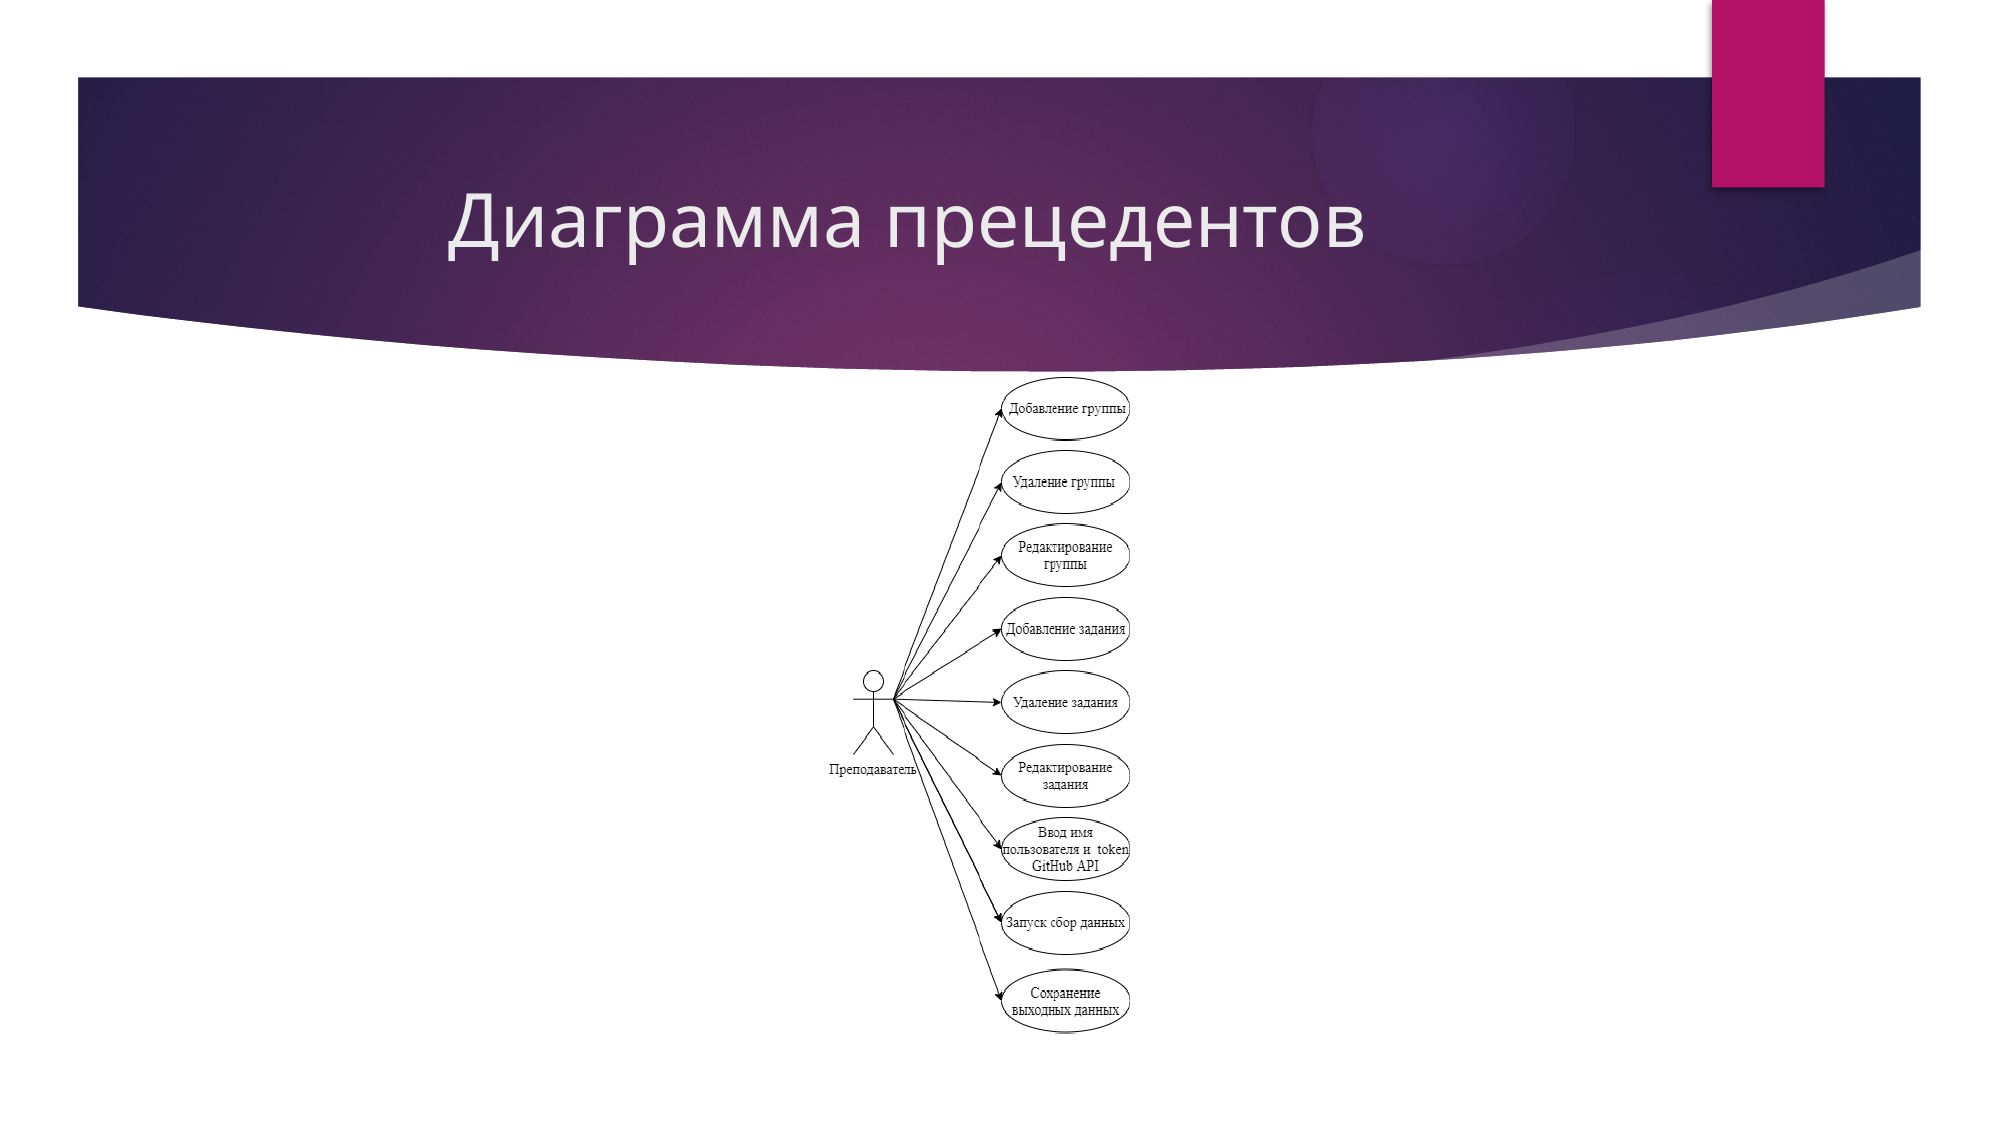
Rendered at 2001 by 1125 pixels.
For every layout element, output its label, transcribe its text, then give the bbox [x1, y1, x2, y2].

picture [829, 376, 1131, 1035]
picture [79, 78, 1920, 371]
text_box Диаграмма прецедентов [189, 159, 1627, 276]
